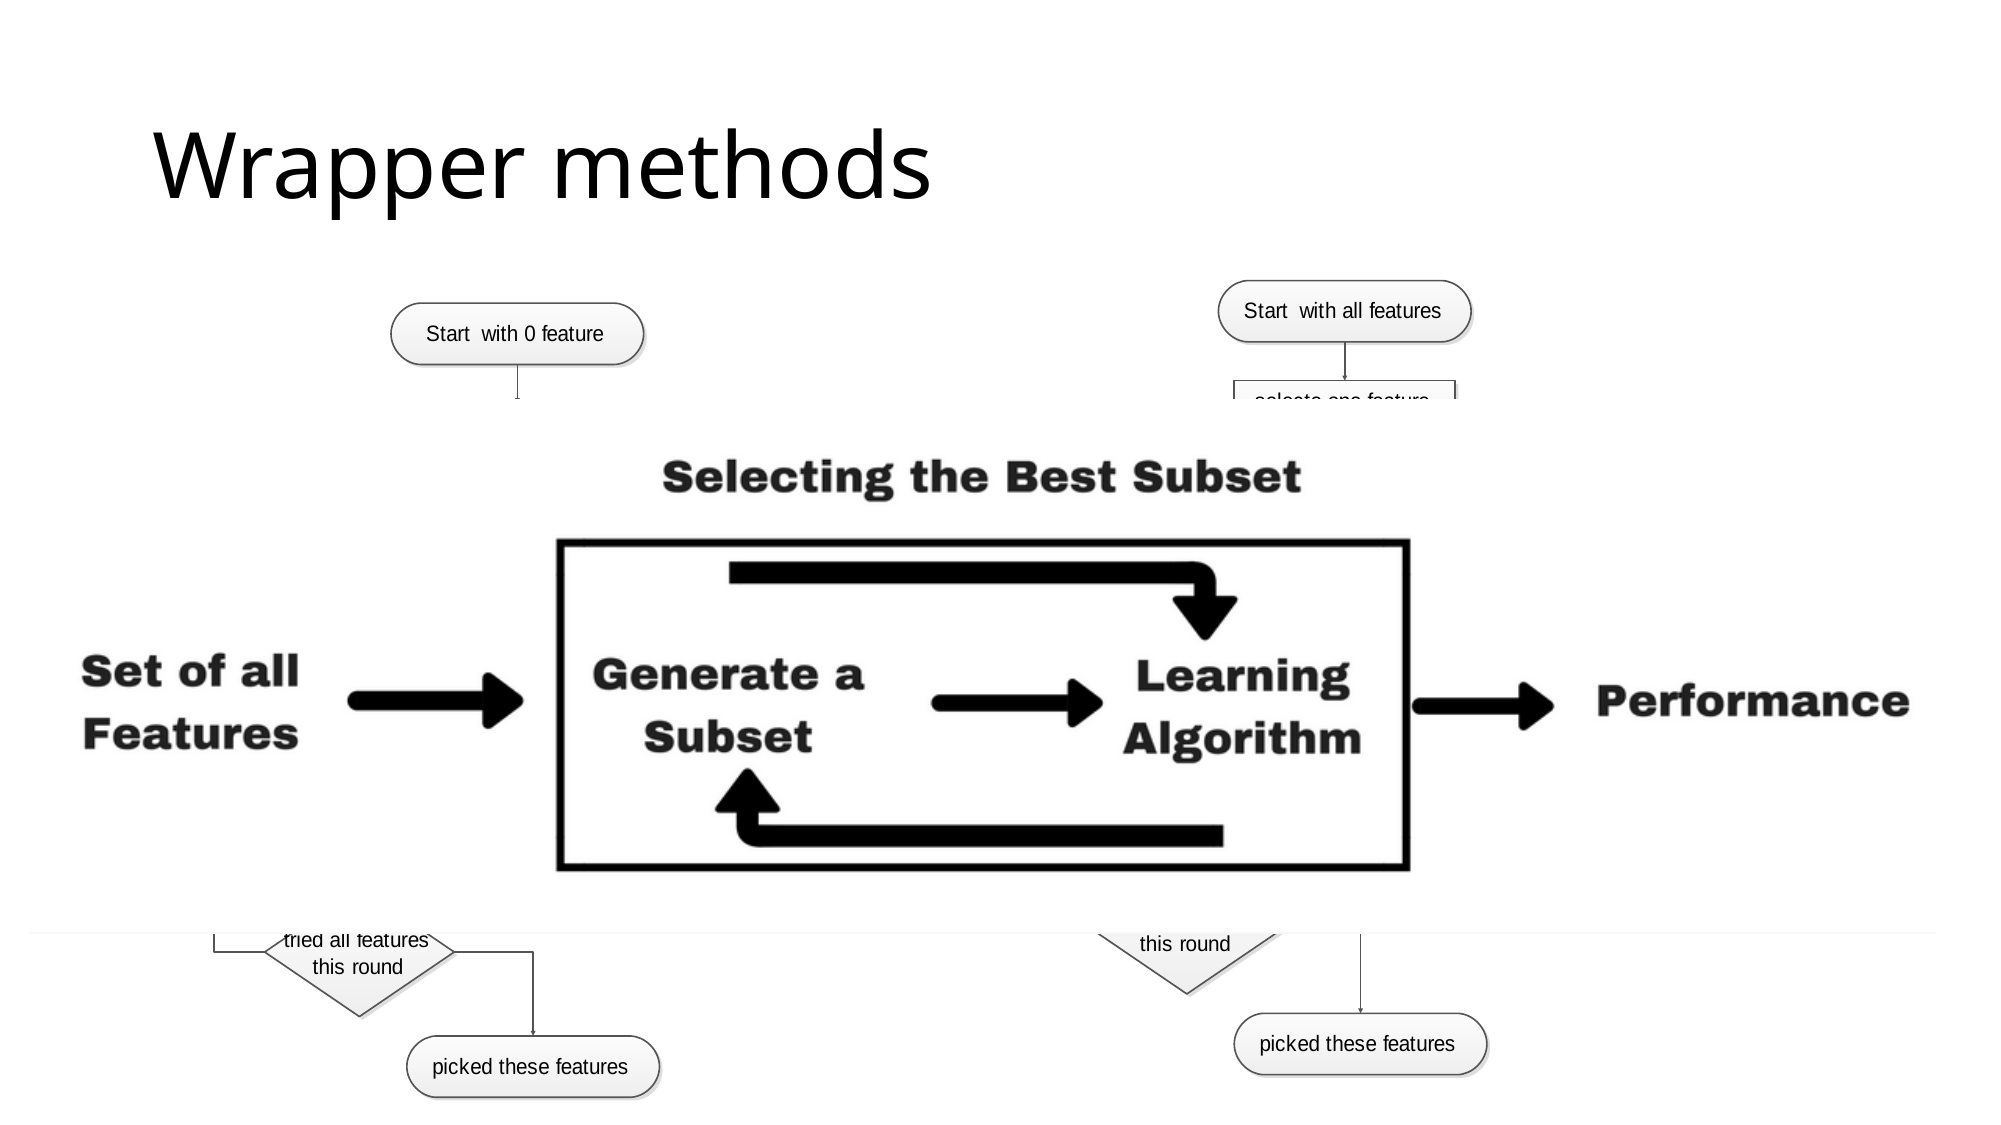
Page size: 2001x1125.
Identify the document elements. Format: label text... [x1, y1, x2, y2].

title Wrapper methods [137, 59, 1863, 278]
picture [29, 277, 1936, 1101]
